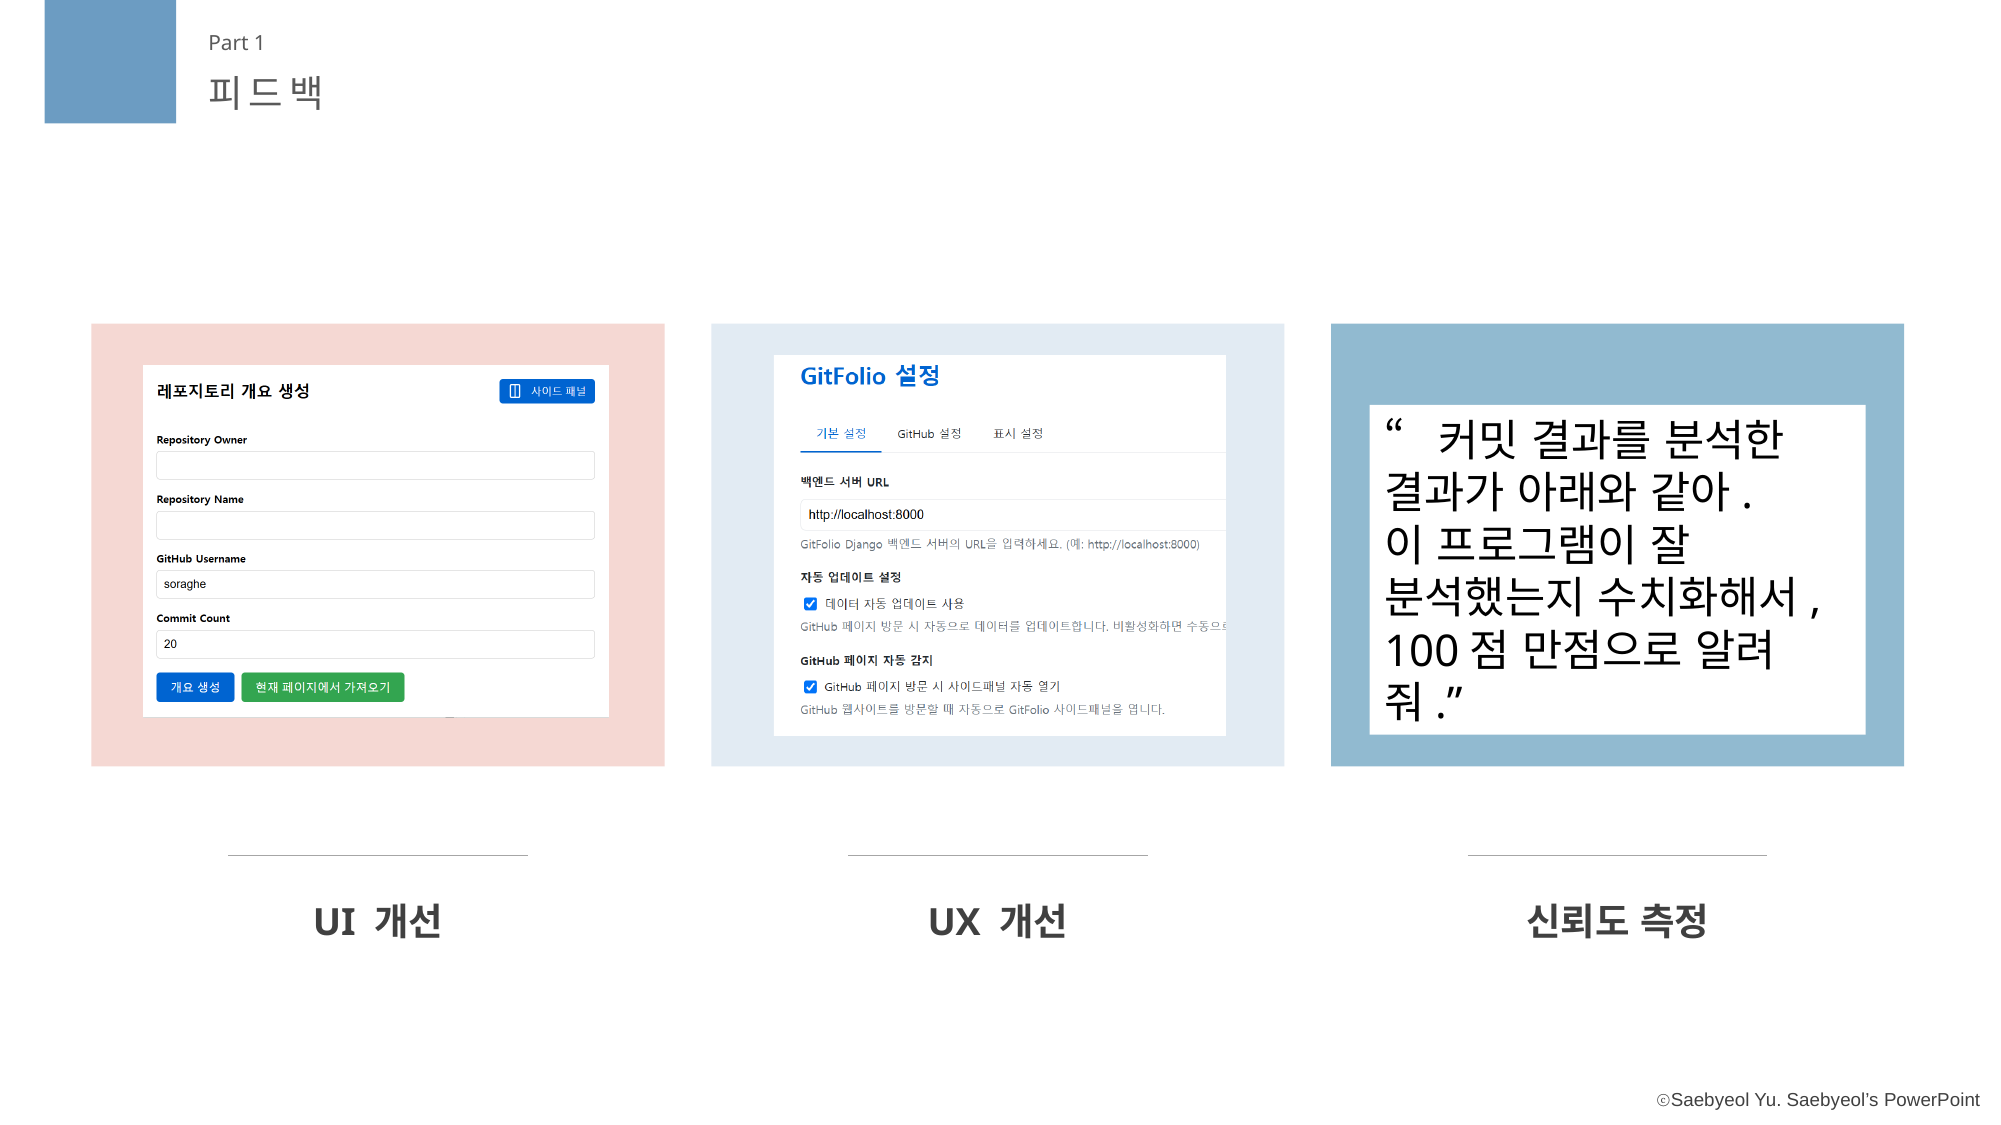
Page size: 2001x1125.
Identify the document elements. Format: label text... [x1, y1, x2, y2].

picture [143, 365, 609, 718]
text_box UX 개선 [912, 890, 1084, 951]
text_box [90, 322, 666, 768]
text_box Part 1 [193, 22, 281, 62]
text_box “커밋 결과를 분석한 결과가 아래와 같아. 이 프로그램이 잘 분석했는지 수치화해서, 100점 만점으로 알려줘.” [1369, 404, 1866, 735]
text_box 피드백 [193, 62, 340, 123]
text_box [1330, 322, 1905, 768]
text_box UI 개선 [298, 890, 458, 951]
text_box 신뢰도 측정 [1511, 890, 1724, 951]
picture [773, 355, 1227, 736]
text_box [710, 322, 1285, 768]
text_box [44, 0, 177, 124]
